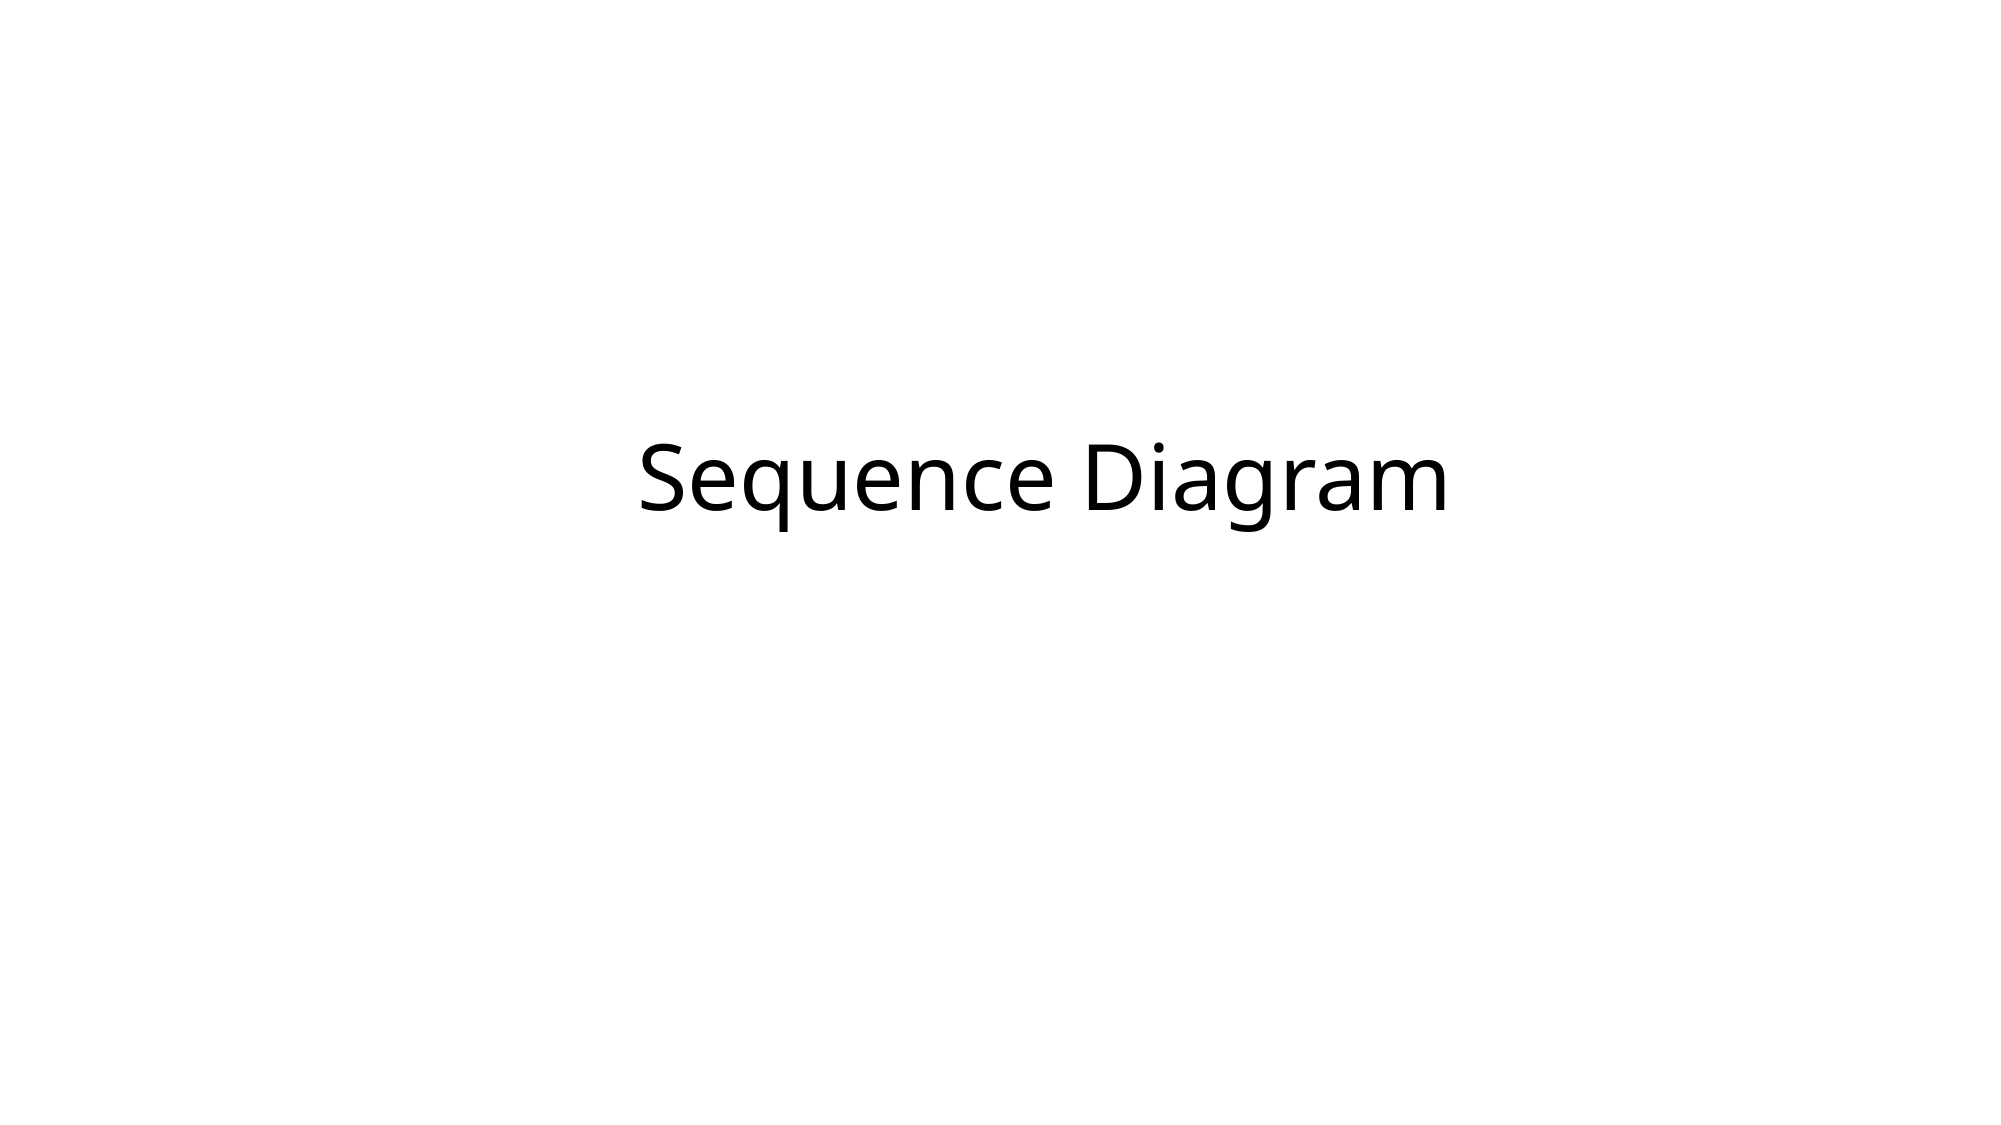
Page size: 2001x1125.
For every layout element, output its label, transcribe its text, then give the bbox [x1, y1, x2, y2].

title Sequence Diagram [622, 371, 2000, 590]
